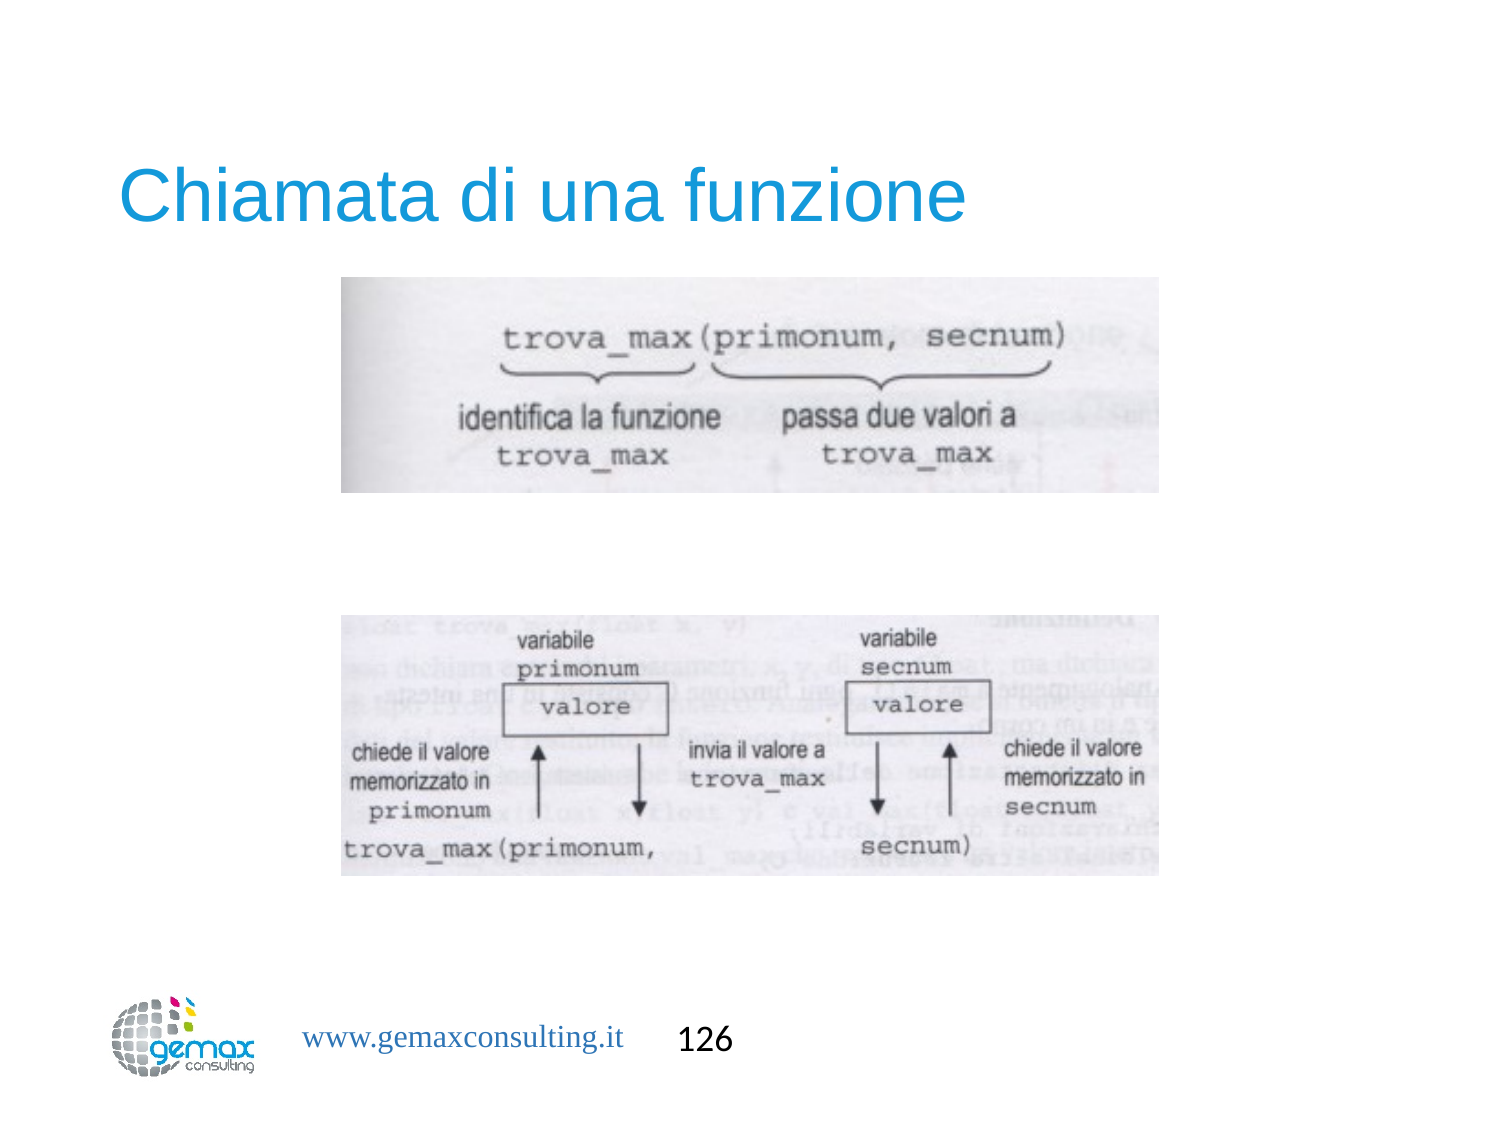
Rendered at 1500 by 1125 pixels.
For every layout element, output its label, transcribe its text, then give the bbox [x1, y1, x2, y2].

title Chiamata di una funzione [103, 59, 1397, 278]
slide_number 126 [661, 1006, 793, 1067]
picture [340, 615, 1160, 876]
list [340, 277, 1160, 494]
picture [103, 990, 262, 1083]
